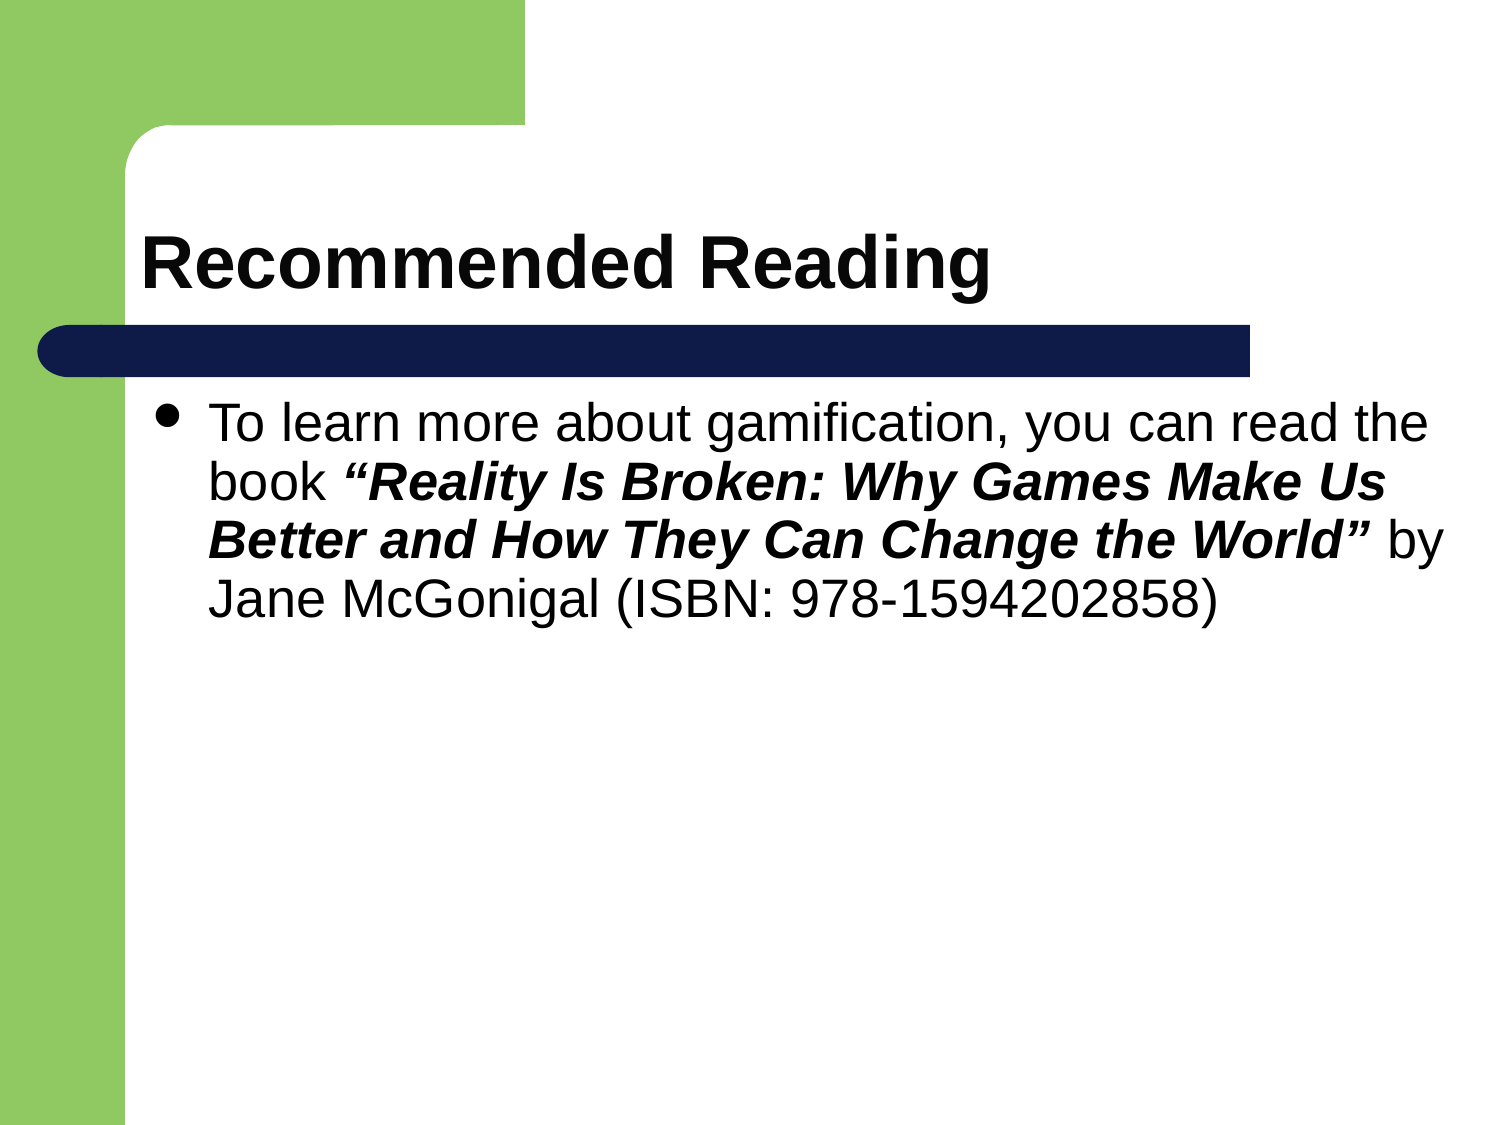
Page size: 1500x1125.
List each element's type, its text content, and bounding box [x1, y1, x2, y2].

title Recommended Reading [125, 125, 1425, 313]
list To learn more about gamification, you can read the book “Reality Is Broken: Why Games Make Us Better and How They Can Change the World” by Jane McGonigal (ISBN: 978-1594202858) [137, 387, 1500, 999]
